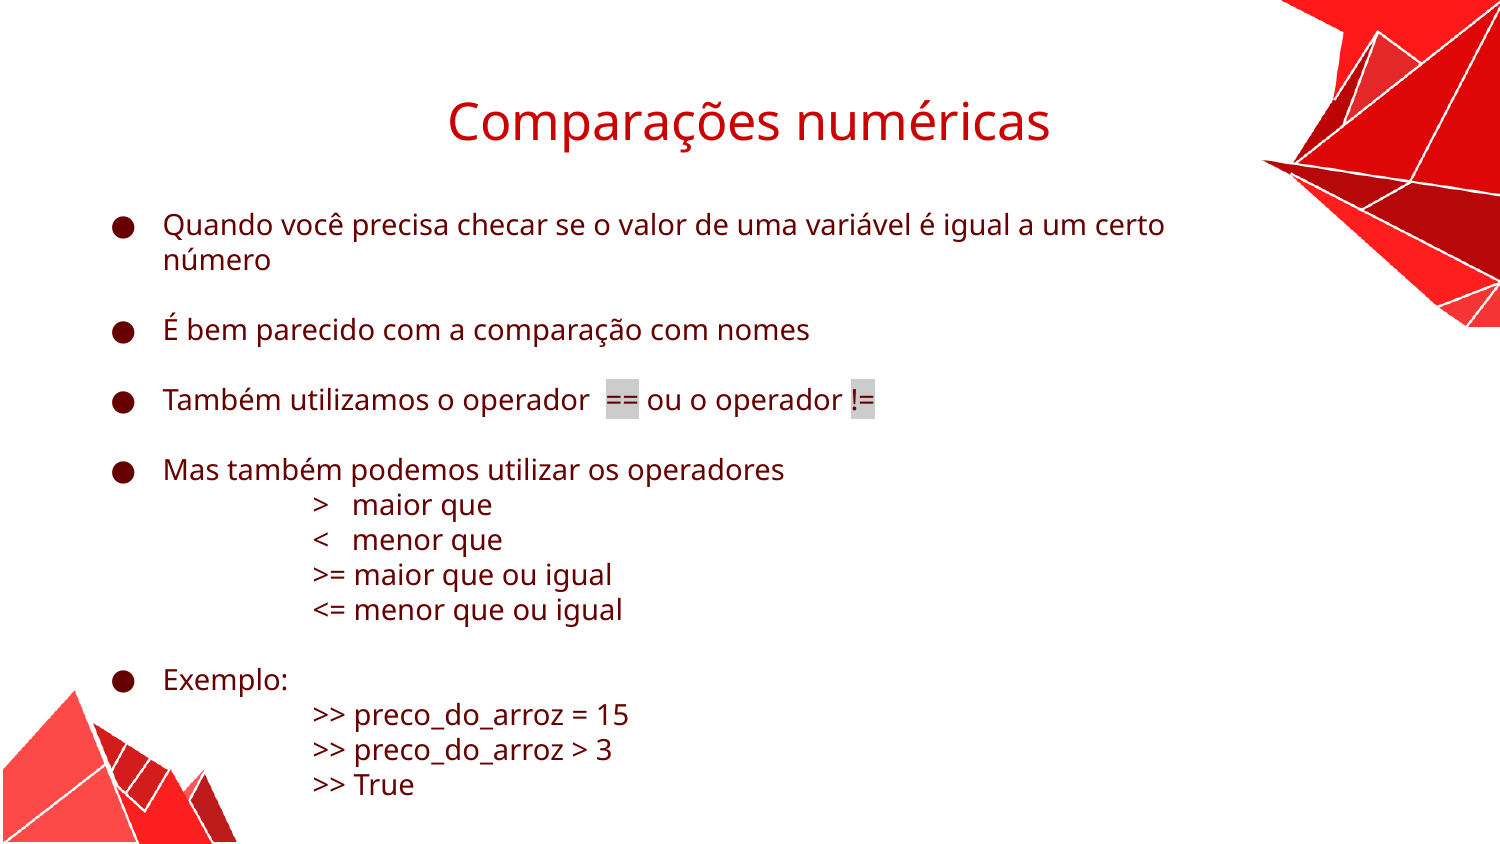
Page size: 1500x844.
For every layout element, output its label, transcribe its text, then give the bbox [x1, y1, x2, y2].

picture [0, 0, 1500, 844]
text_box Comparações numéricas [118, 72, 1382, 167]
text_box Quando você precisa checar se o valor de uma variável é igual a um certo número É bem parecido com a comparação com nomes Também utilizamos o operador == ou o operador != Mas também podemos utilizar os operadores > maior que < menor que >= maior que ou igual <= menor que ou igual Exemplo: >> preco_do_arroz = 15 >> preco_do_arroz > 3 >> True [72, 191, 1233, 816]
